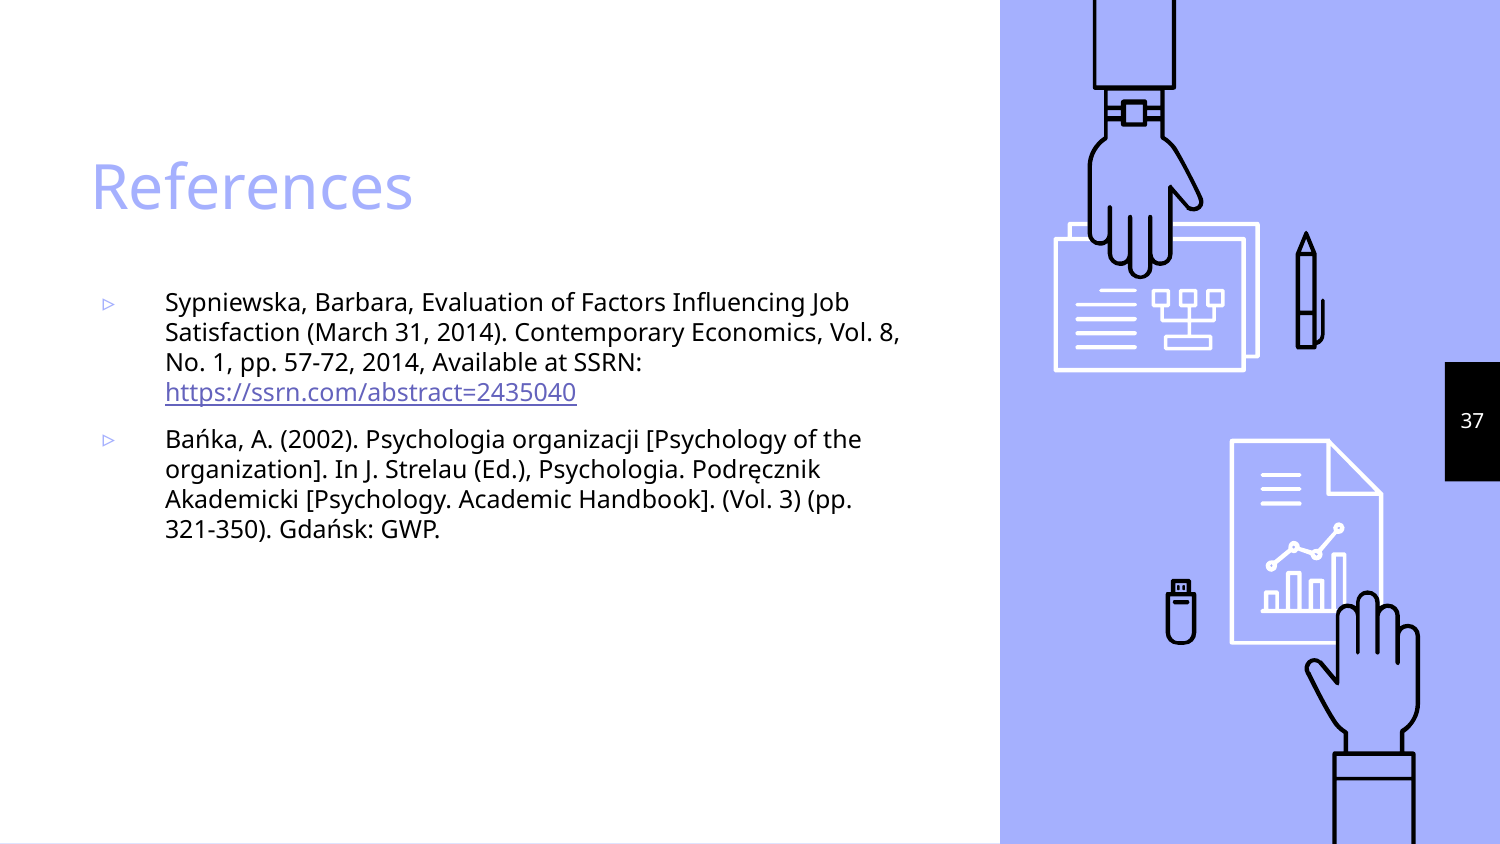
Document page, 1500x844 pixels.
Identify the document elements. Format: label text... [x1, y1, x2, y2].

list Sypniewska, Barbara, Evaluation of Factors Influencing Job Satisfaction (March 31, 2014). Contemporary Economics, Vol. 8, No. 1, pp. 57-72, 2014, Available at SSRN: https://ssrn.com/abstract=2435040 Bańka, A. (2002). Psychologia organizacji [Psychology of the organization]. In J. Strelau (Ed.), Psychologia. Podręcznik Akademicki [Psychology. Academic Handbook]. (Vol. 3) (pp. 321-350). Gdańsk: GWP. [75, 271, 918, 794]
slide_number 37 [1444, 362, 1500, 482]
title References [75, 96, 918, 237]
